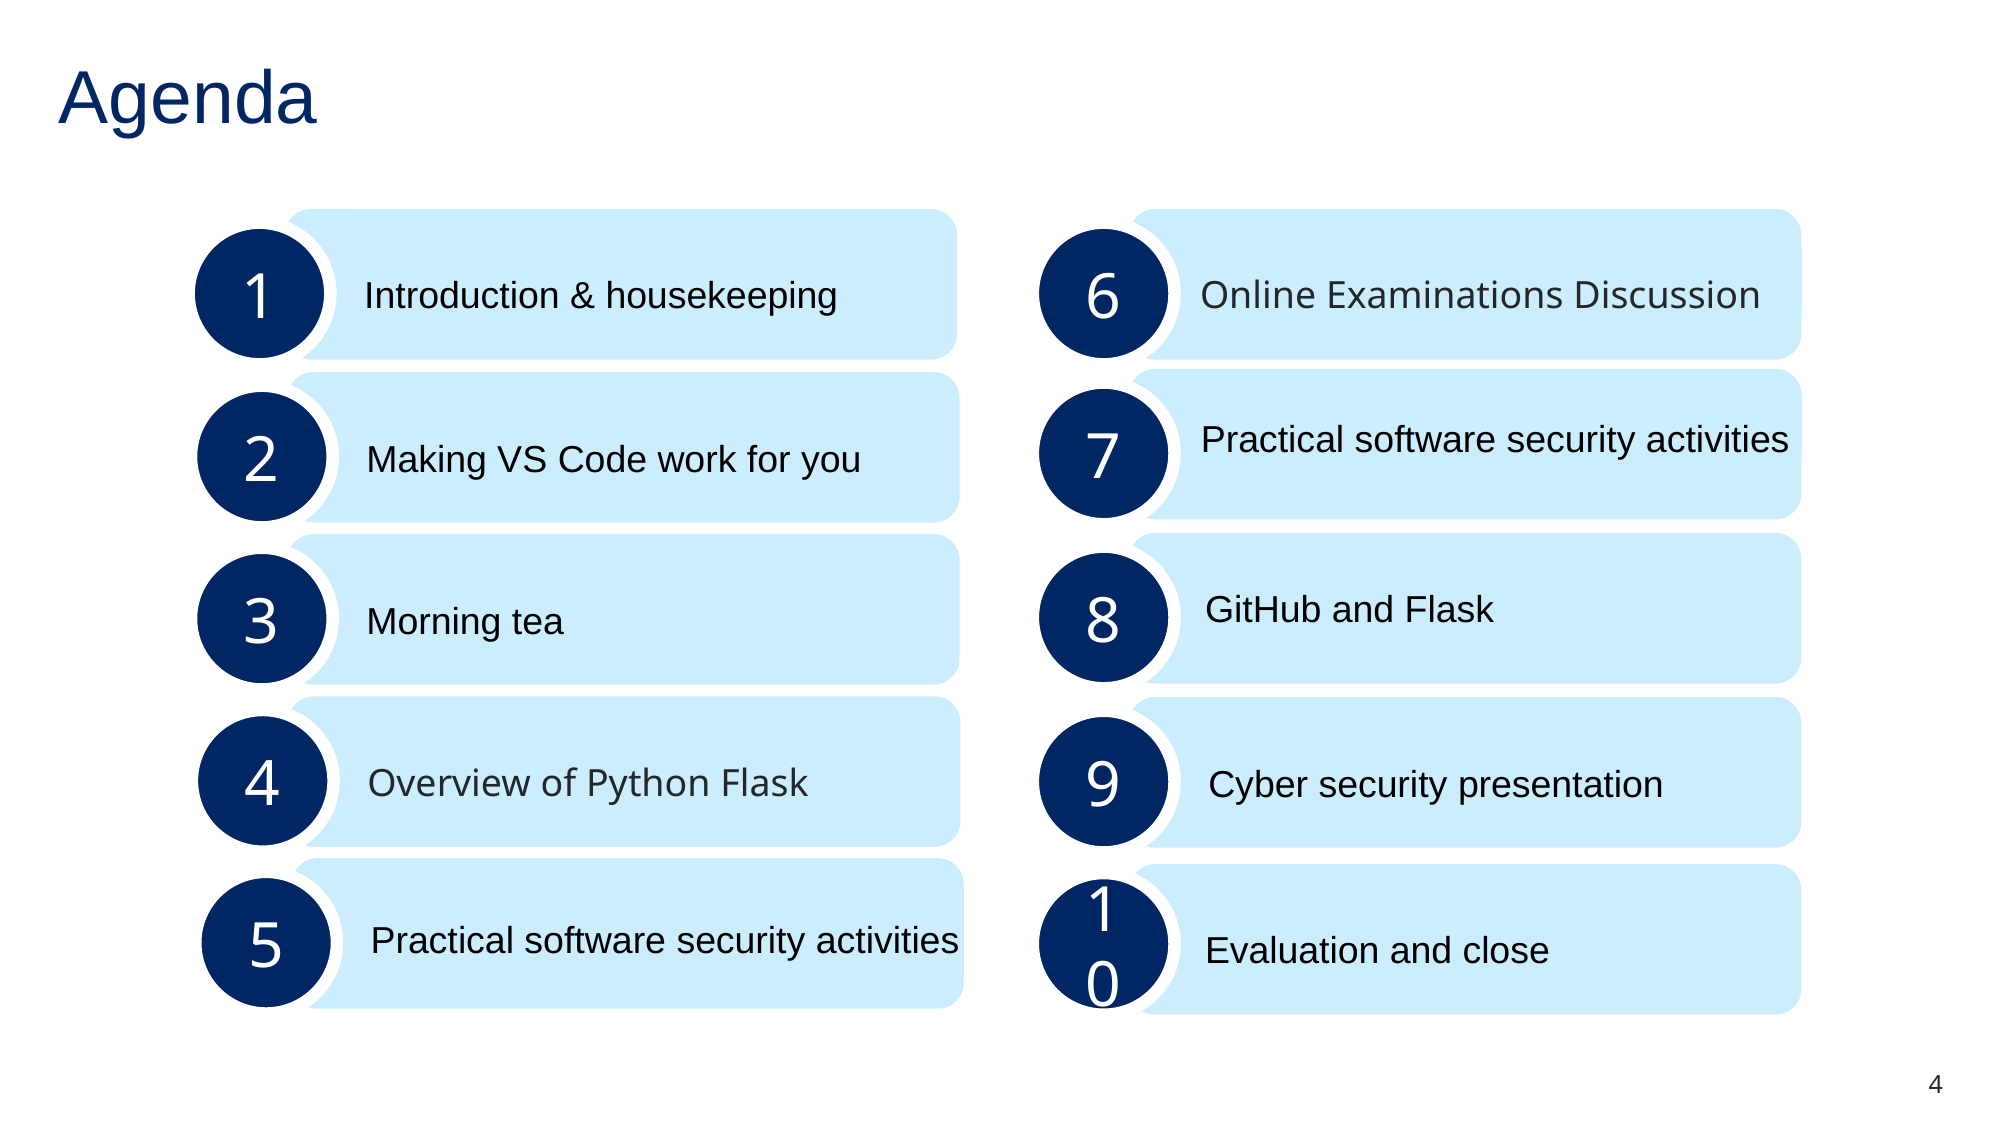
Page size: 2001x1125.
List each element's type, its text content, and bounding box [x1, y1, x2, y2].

text_box 2 [189, 384, 334, 529]
text_box [287, 533, 961, 686]
text_box 9 [1031, 709, 1176, 854]
text_box 3 [189, 546, 334, 691]
slide_number 4 [1824, 1068, 1943, 1099]
text_box Practical software security activities [1200, 392, 1802, 460]
text_box [288, 695, 962, 848]
text_box Introduction & housekeeping [364, 248, 910, 317]
text_box 1 [187, 221, 332, 366]
text_box Making VS Code work for you [366, 412, 912, 480]
text_box 5 [194, 870, 339, 1015]
text_box 10 [1031, 871, 1176, 1016]
text_box GitHub and Flask [1204, 585, 1751, 631]
text_box 8 [1031, 545, 1176, 690]
text_box Cyber security presentation [1208, 737, 1754, 805]
text_box [1129, 367, 1803, 521]
text_box Online Examinations Discussion [1199, 248, 1802, 317]
text_box [1129, 208, 1803, 361]
text_box [1129, 696, 1803, 849]
text_box Morning tea [366, 574, 912, 642]
text_box Practical software security activities [370, 893, 964, 962]
text_box 4 [190, 708, 335, 853]
text_box [1129, 531, 1803, 685]
text_box [292, 857, 965, 1010]
title Agenda [59, 59, 1943, 149]
text_box [285, 207, 959, 361]
text_box Evaluation and close [1204, 903, 1751, 972]
text_box 7 [1031, 381, 1176, 526]
text_box 6 [1031, 221, 1176, 366]
text_box Overview of Python Flask [367, 736, 913, 804]
text_box [287, 370, 961, 524]
text_box [1131, 863, 1803, 1016]
